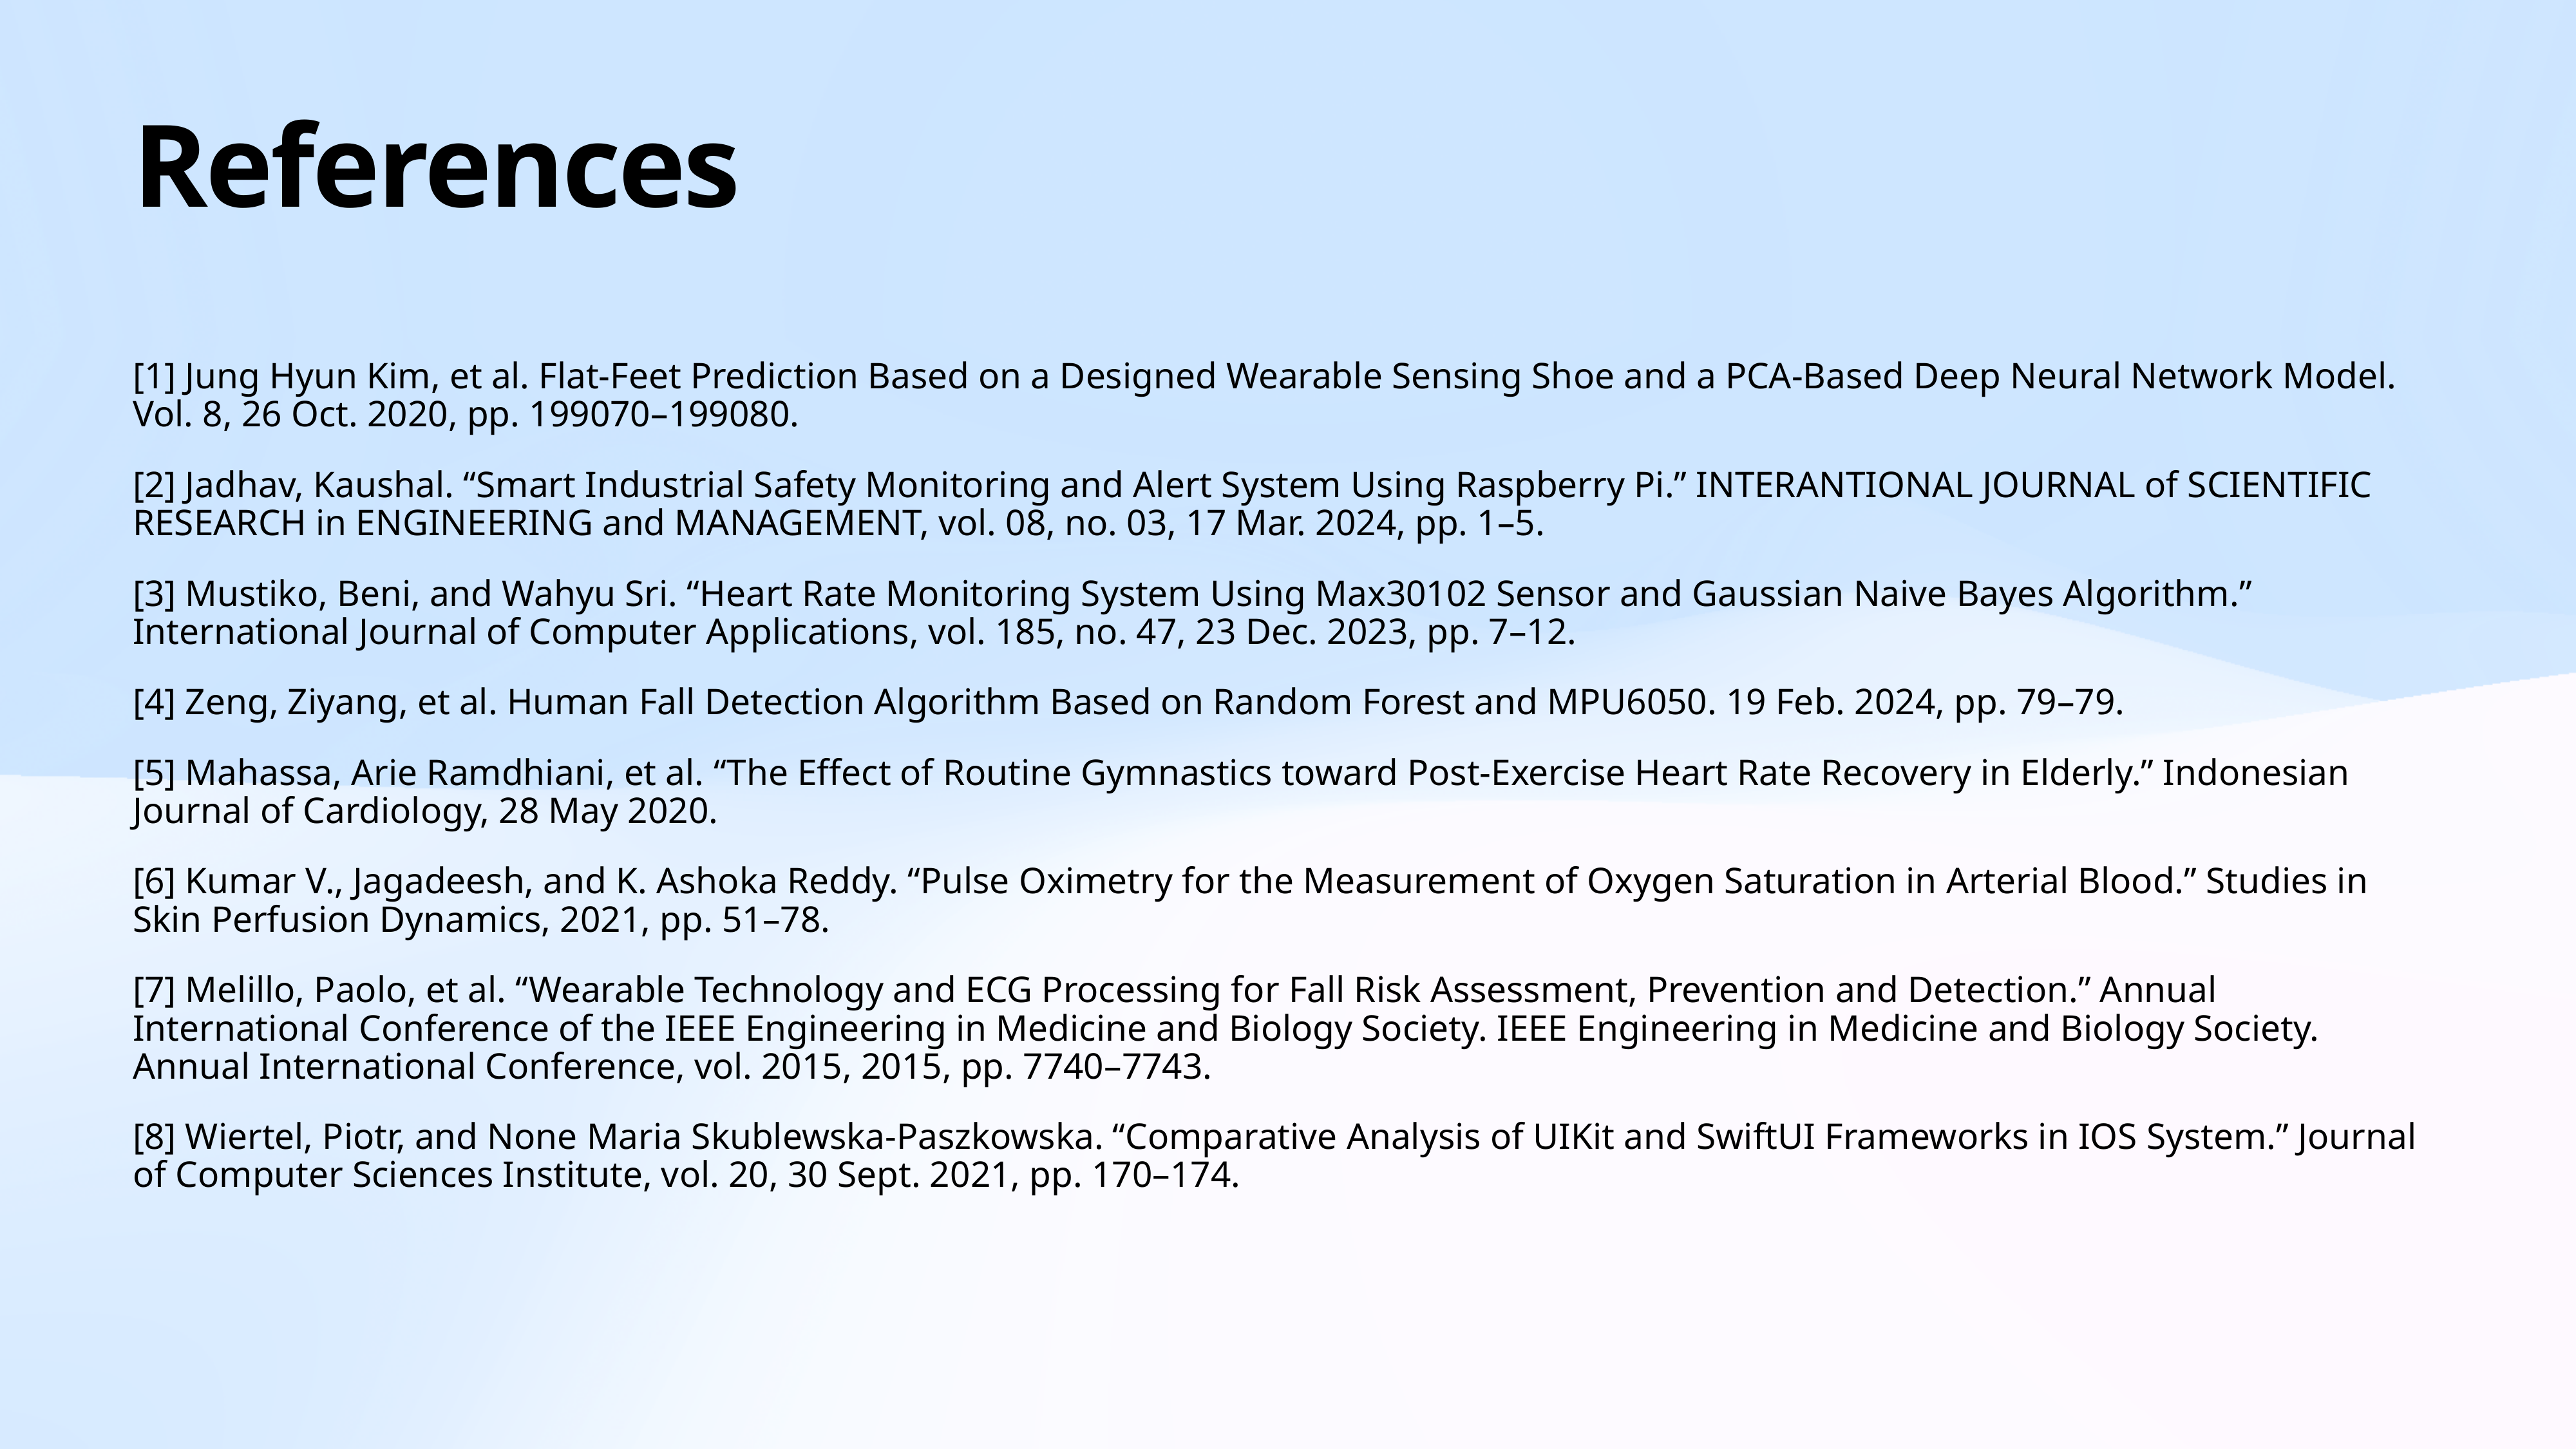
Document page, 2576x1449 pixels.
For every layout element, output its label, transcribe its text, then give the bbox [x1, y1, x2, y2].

title References [127, 113, 2449, 266]
list [1] Jung Hyun Kim, et al. Flat-Feet Prediction Based on a Designed Wearable Sensing Shoe and a PCA-Based Deep Neural Network Model. Vol. 8, 26 Oct. 2020, pp. 199070–199080. [2] Jadhav, Kaushal. “Smart Industrial Safety Monitoring and Alert System Using Raspberry Pi.” INTERANTIONAL JOURNAL of SCIENTIFIC RESEARCH in ENGINEERING and MANAGEMENT, vol. 08, no. 03, 17 Mar. 2024, pp. 1–5. [3] Mustiko, Beni, and Wahyu Sri. “Heart Rate Monitoring System Using Max30102 Sensor and Gaussian Naive Bayes Algorithm.” International Journal of Computer Applications, vol. 185, no. 47, 23 Dec. 2023, pp. 7–12. [4] Zeng, Ziyang, et al. Human Fall Detection Algorithm Based on Random Forest and MPU6050. 19 Feb. 2024, pp. 79–79. [5] Mahassa, Arie Ramdhiani, et al. “The Effect of Routine Gymnastics toward Post-Exercise Heart Rate Recovery in Elderly.” Indonesian Journal of Cardiology, 28 May 2020. [6] Kumar V., Jagadeesh, and K. Ashoka Reddy. “Pulse Oximetry for the Measurement of Oxygen Saturation in Arterial Blood.” Studies in Skin Perfusion Dynamics, 2021, pp. 51–78. [7] Melillo, Paolo, et al. “Wearable Technology and ECG Processing for Fall Risk Assessment, Prevention and Detection.” Annual International Conference of the IEEE Engineering in Medicine and Biology Society. IEEE Engineering in Medicine and Biology Society. Annual International Conference, vol. 2015, 2015, pp. 7740–7743. [8] Wiertel, Piotr, and None Maria Skublewska-Paszkowska. “Comparative Analysis of UIKit and SwiftUI Frameworks in IOS System.” Journal of Computer Sciences Institute, vol. 20, 30 Sept. 2021, pp. 170–174. [127, 352, 2449, 1226]
picture [0, 0, 2576, 1449]
